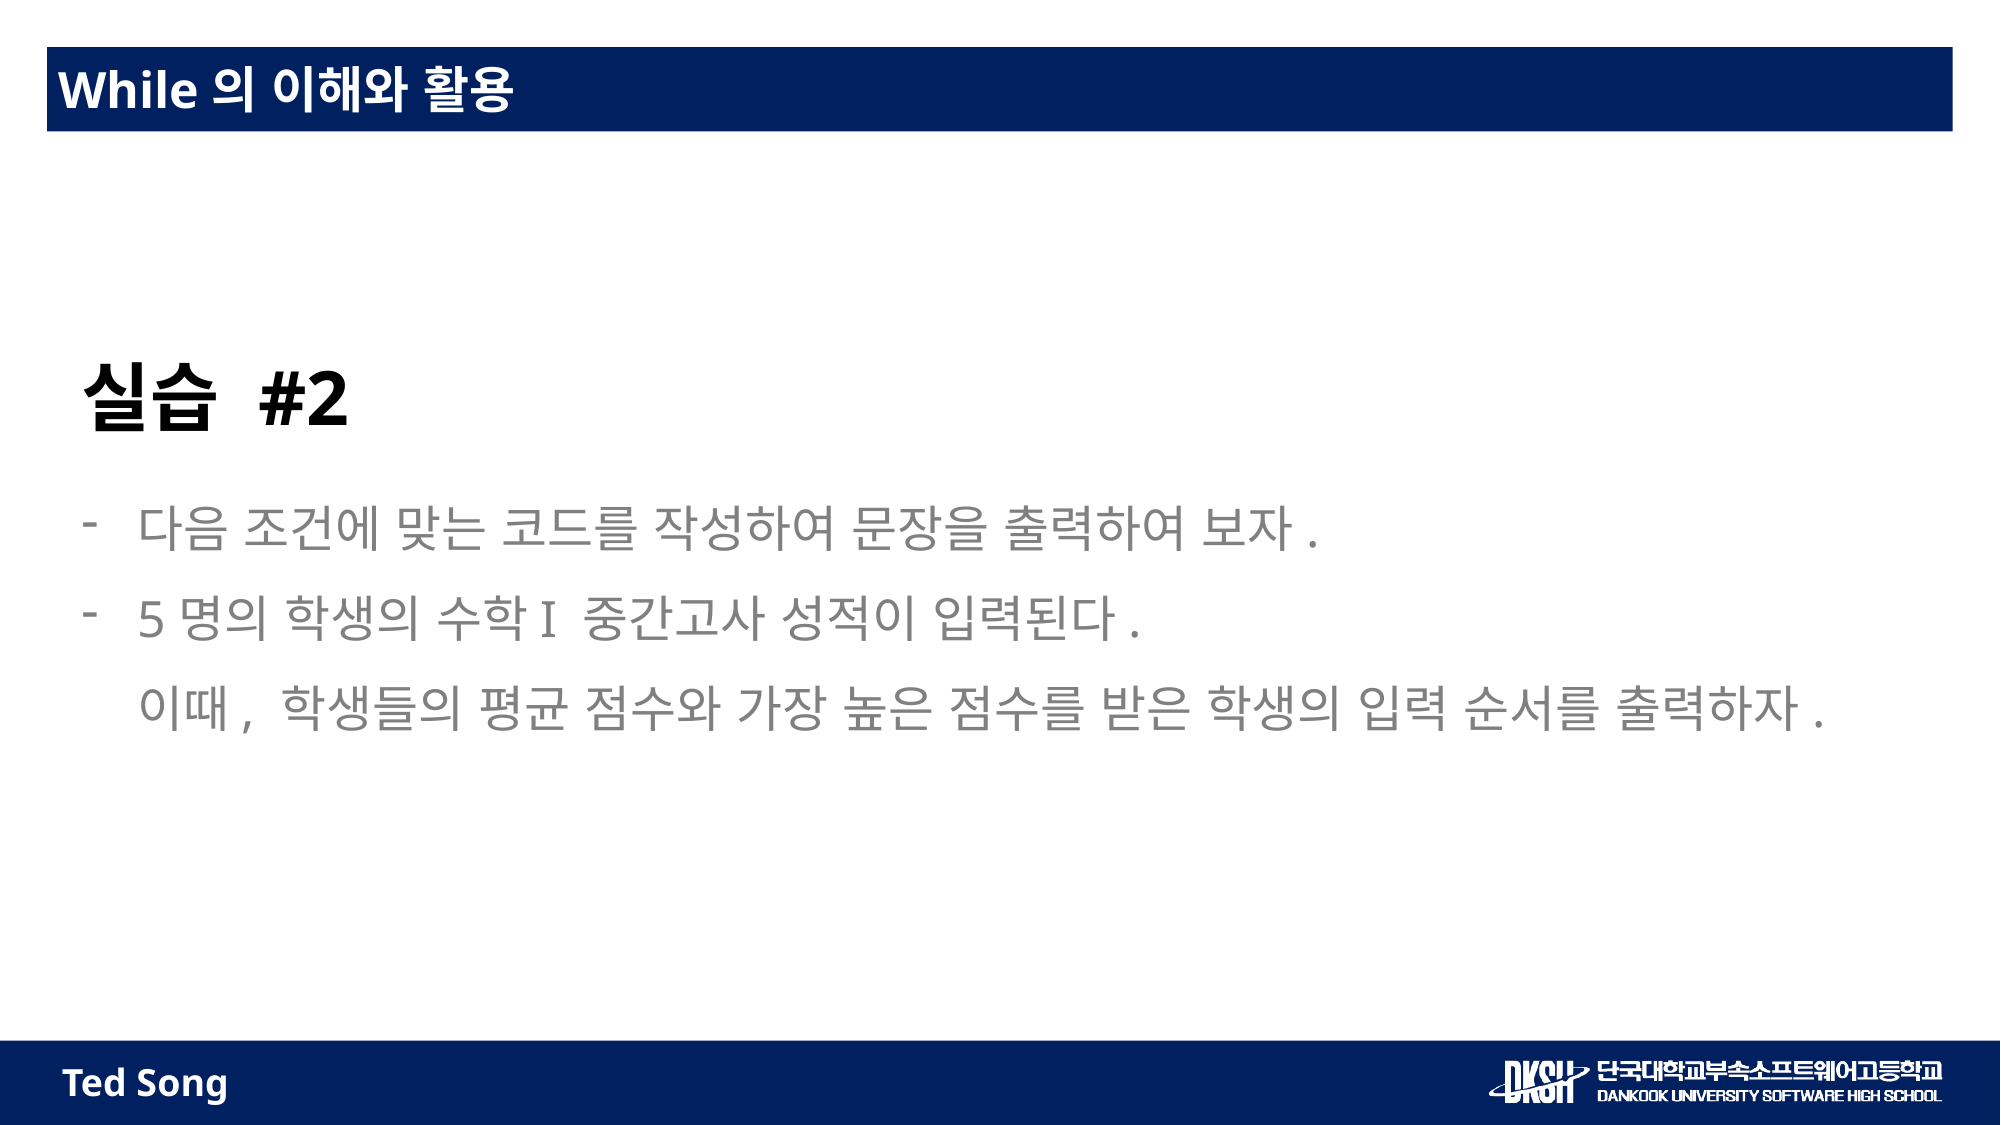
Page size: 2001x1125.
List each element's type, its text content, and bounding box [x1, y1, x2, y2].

text_box 실습 #2 [66, 343, 1933, 449]
text_box [46, 46, 1954, 132]
text_box While의 이해와 활용 [43, 51, 531, 127]
text_box 다음 조건에 맞는 코드를 작성하여 문장을 출력하여 보자. 5명의 학생의 수학I 중간고사 성적이 입력된다. 이때, 학생들의 평균 점수와 가장 높은 점수를 받은 학생의 입력 순서를 출력하자. [66, 460, 1933, 746]
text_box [0, 1040, 2000, 1125]
